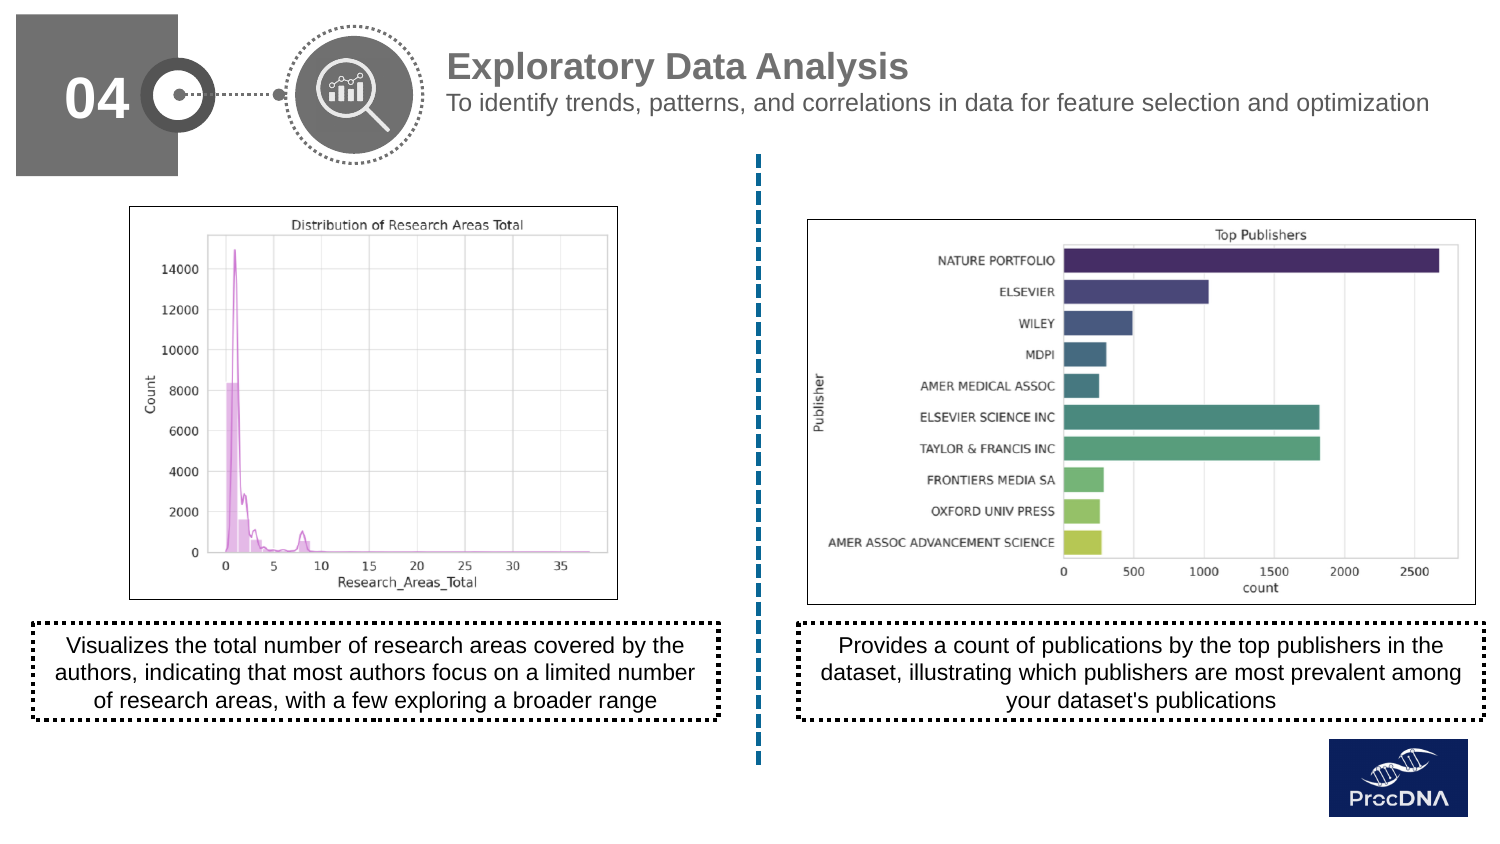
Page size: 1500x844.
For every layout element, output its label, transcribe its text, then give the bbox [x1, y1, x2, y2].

picture [129, 206, 619, 601]
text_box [15, 14, 1447, 177]
text_box Provides a count of publications by the top publishers in the dataset, illustrating which publishers are most prevalent among your dataset's publications [796, 621, 1486, 722]
text_box Visualizes the total number of research areas covered by the authors, indicating that most authors focus on a limited number of research areas, with a few exploring a broader range [31, 621, 721, 722]
picture [807, 219, 1476, 605]
picture [1329, 739, 1468, 817]
